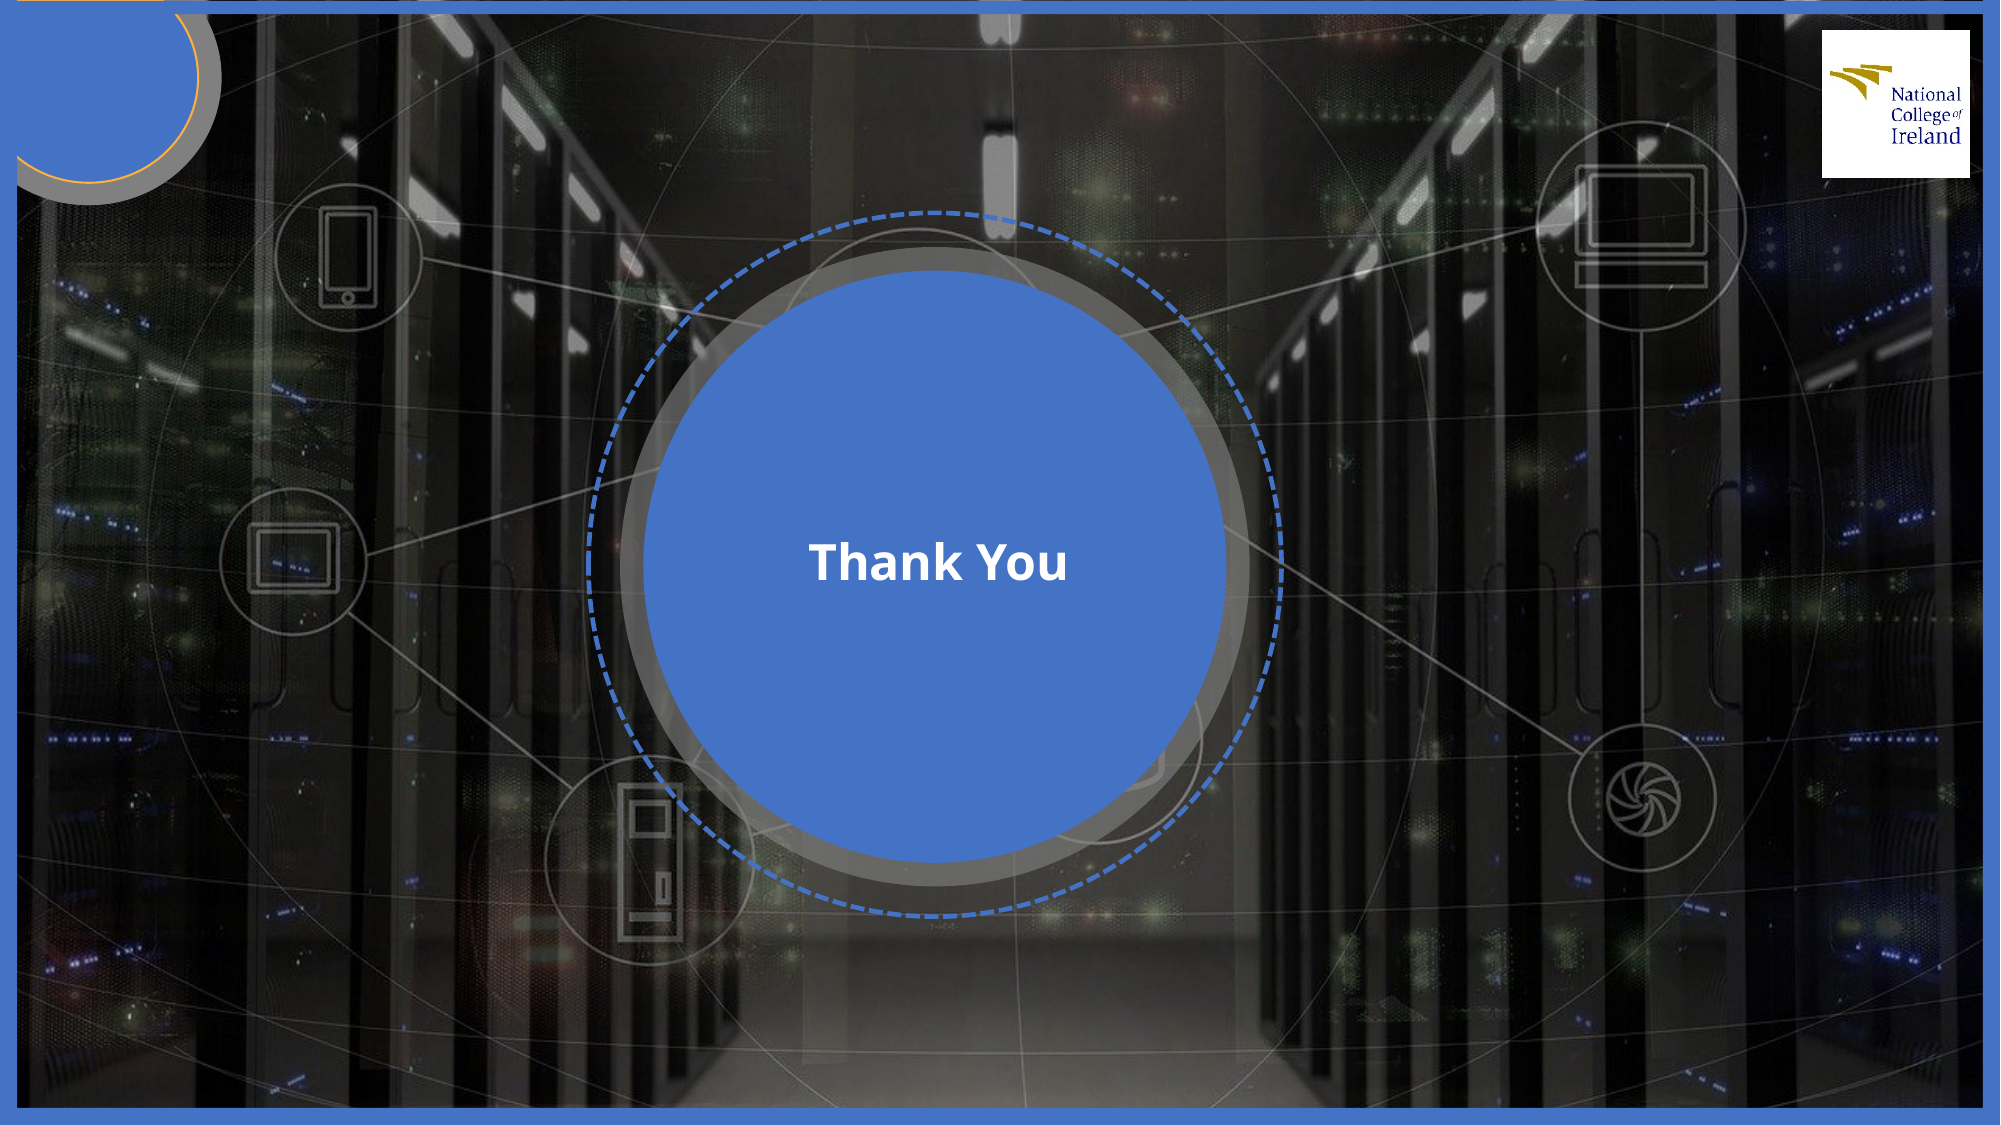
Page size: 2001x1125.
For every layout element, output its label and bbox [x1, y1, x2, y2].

picture [1822, 30, 1970, 178]
text_box [0, 0, 2000, 1125]
